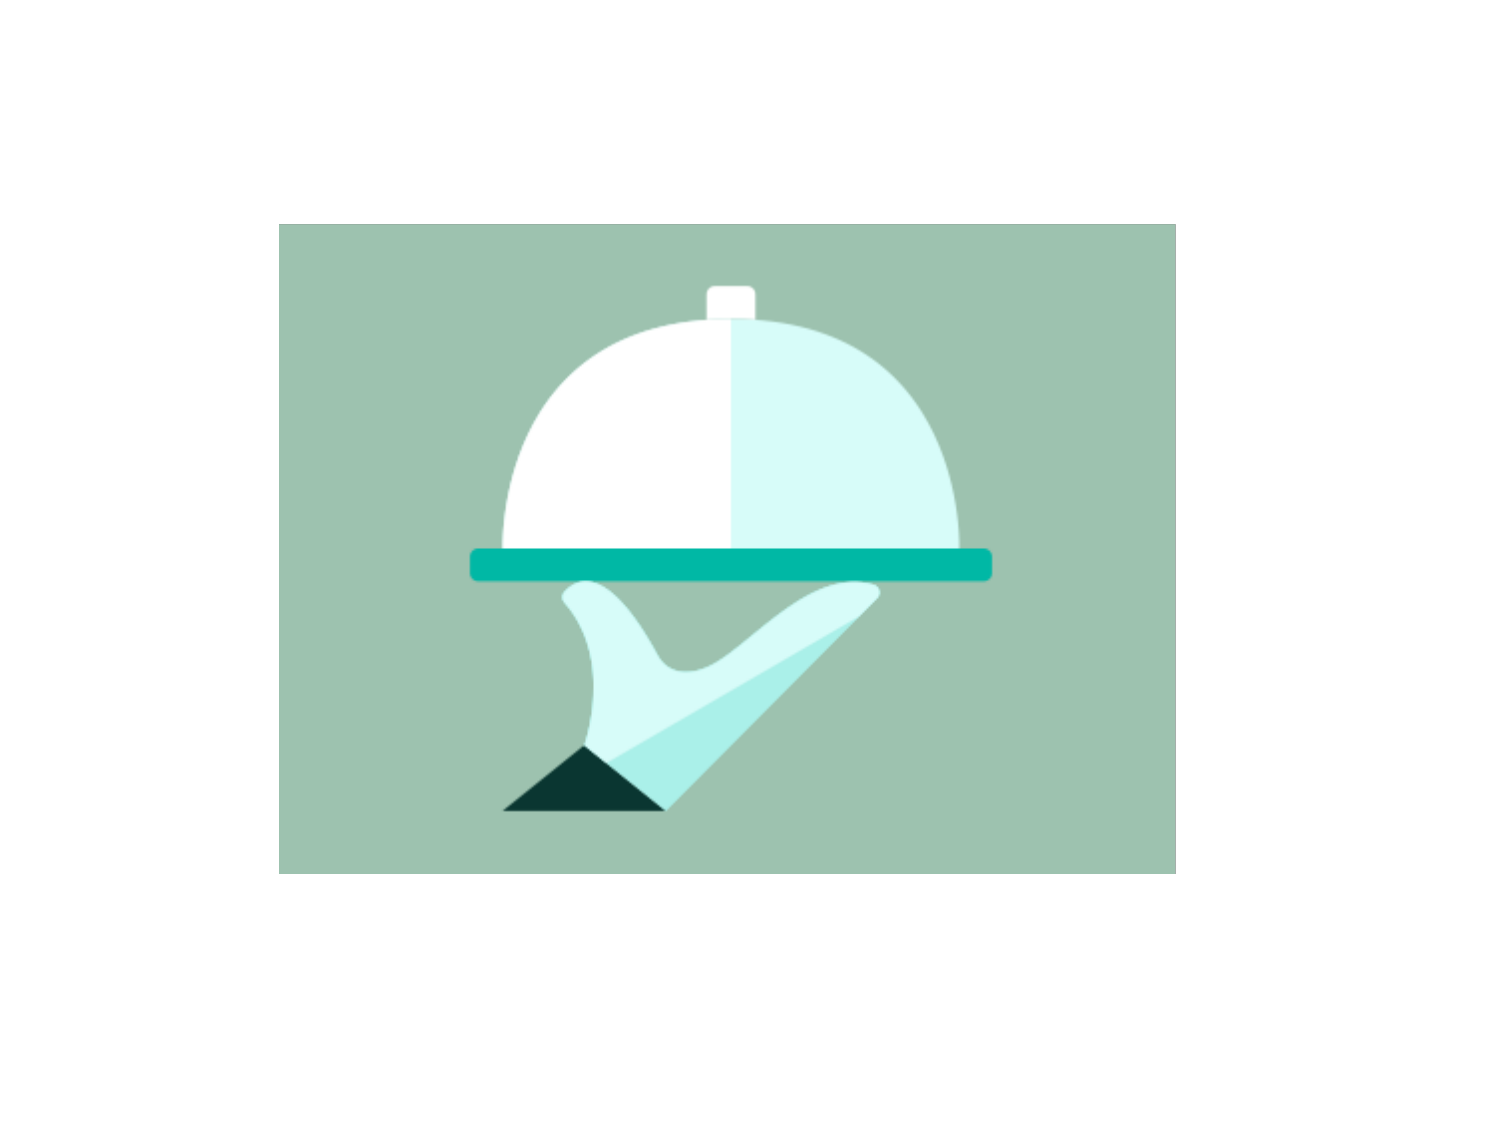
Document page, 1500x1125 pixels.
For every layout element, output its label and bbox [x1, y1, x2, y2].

picture [278, 224, 1180, 875]
